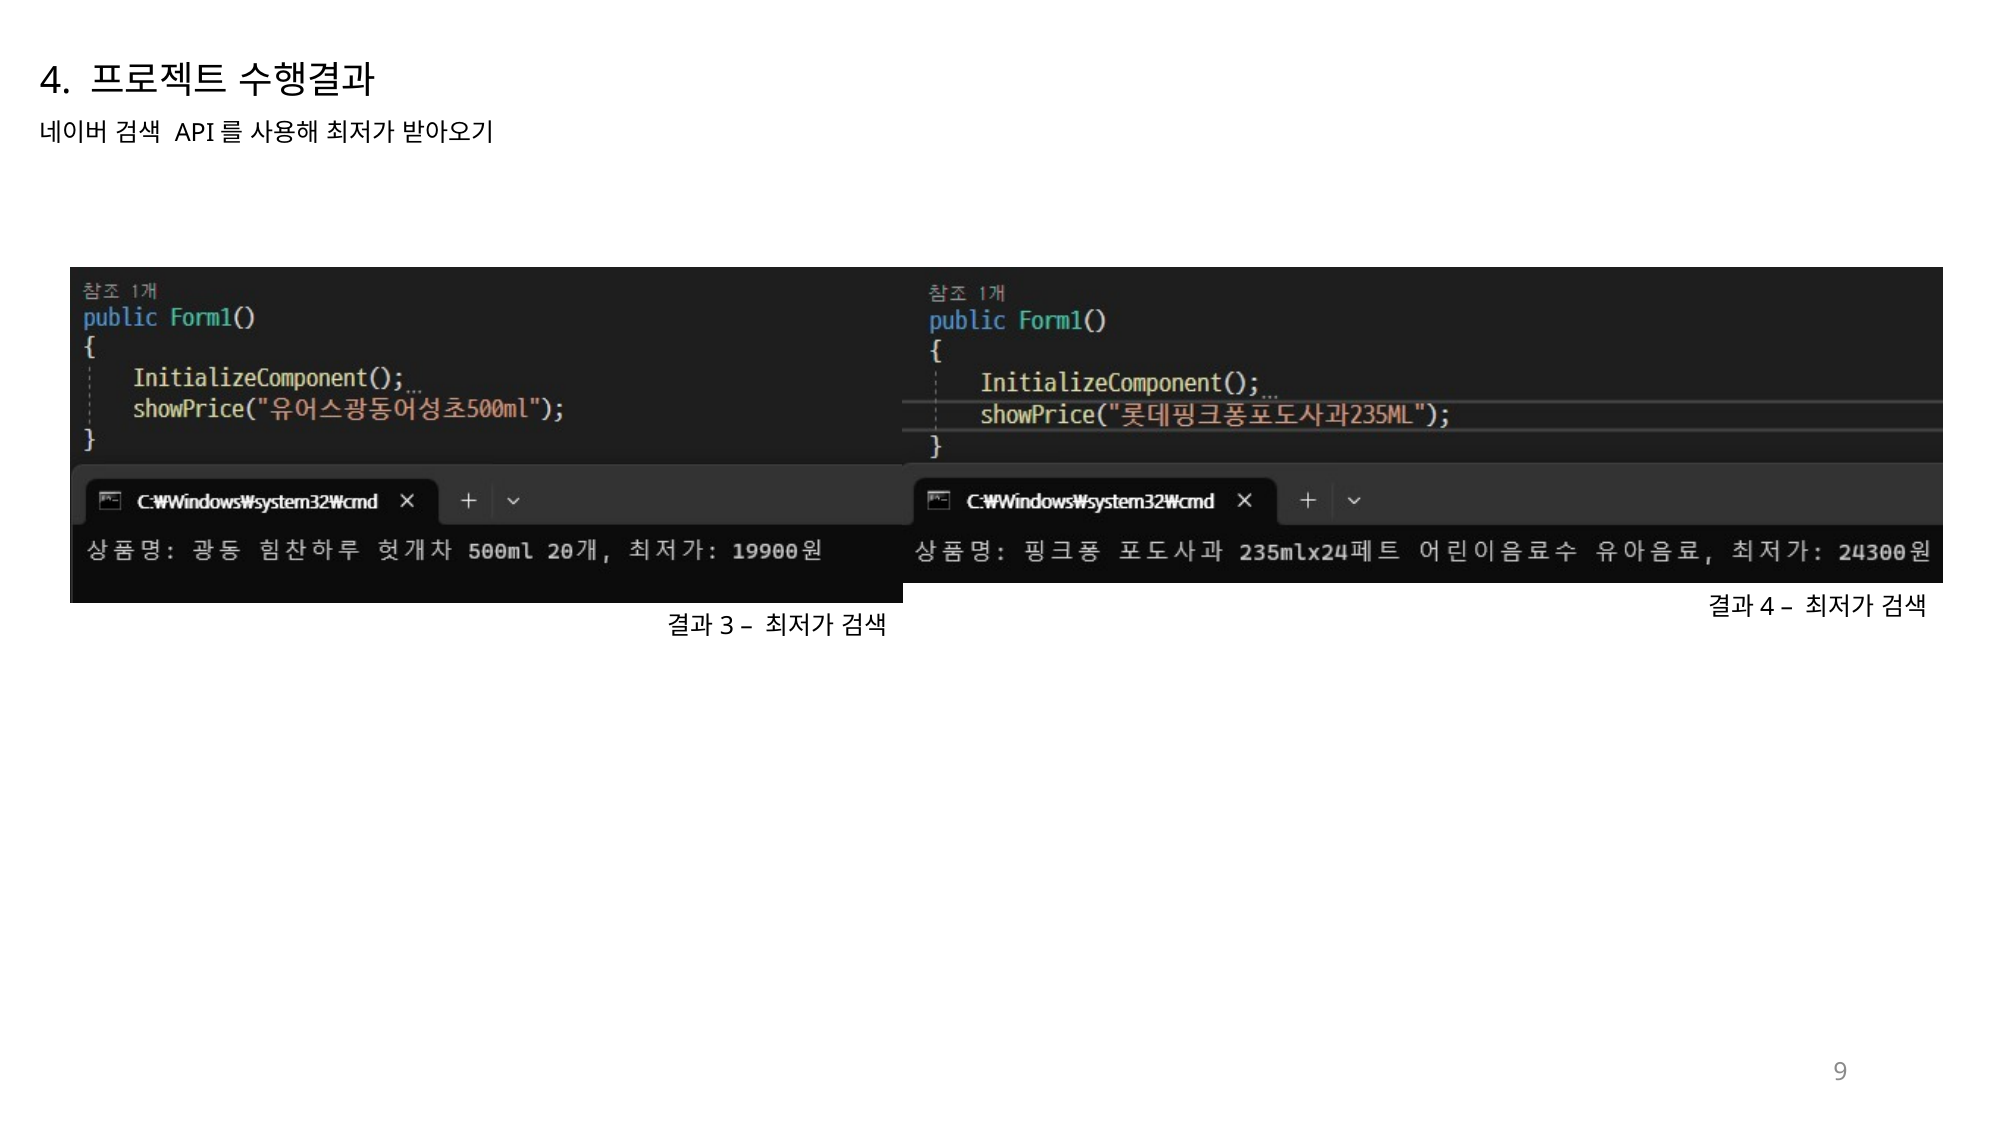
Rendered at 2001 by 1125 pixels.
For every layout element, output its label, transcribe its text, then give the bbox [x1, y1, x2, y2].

slide_number 9 [1412, 1042, 1863, 1103]
picture [70, 267, 1943, 603]
text_box 결과3 – 최저가 검색 [70, 603, 903, 648]
text_box 결과4 – 최저가 검색 [902, 583, 1943, 628]
text_box 네이버 검색 API를 사용해 최저가 받아오기 [25, 109, 1690, 154]
text_box 4. 프로젝트 수행결과 [25, 48, 1690, 109]
